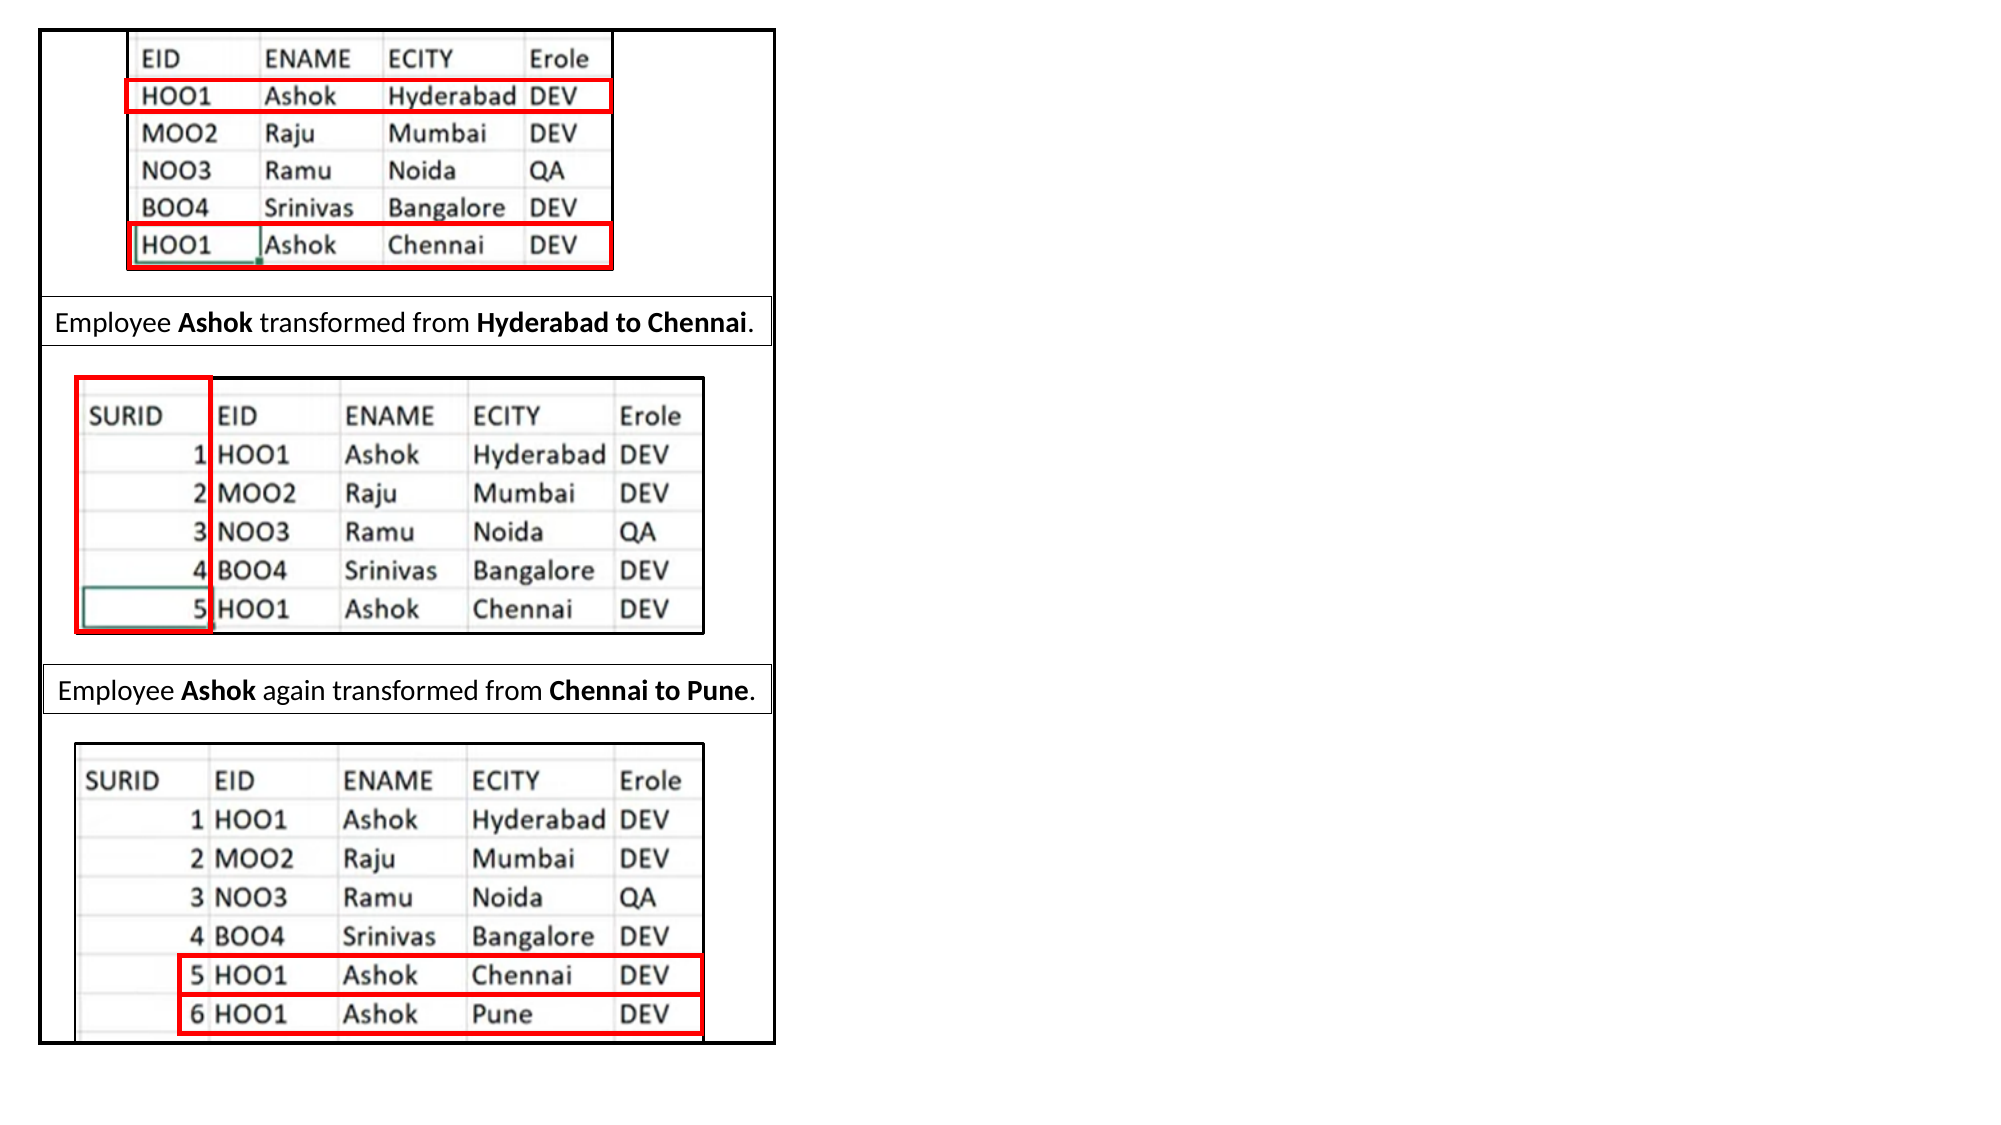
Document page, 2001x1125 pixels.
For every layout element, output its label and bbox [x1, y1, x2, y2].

text_box [39, 29, 776, 1044]
picture [78, 379, 702, 632]
picture [76, 744, 702, 1042]
picture [129, 31, 612, 268]
